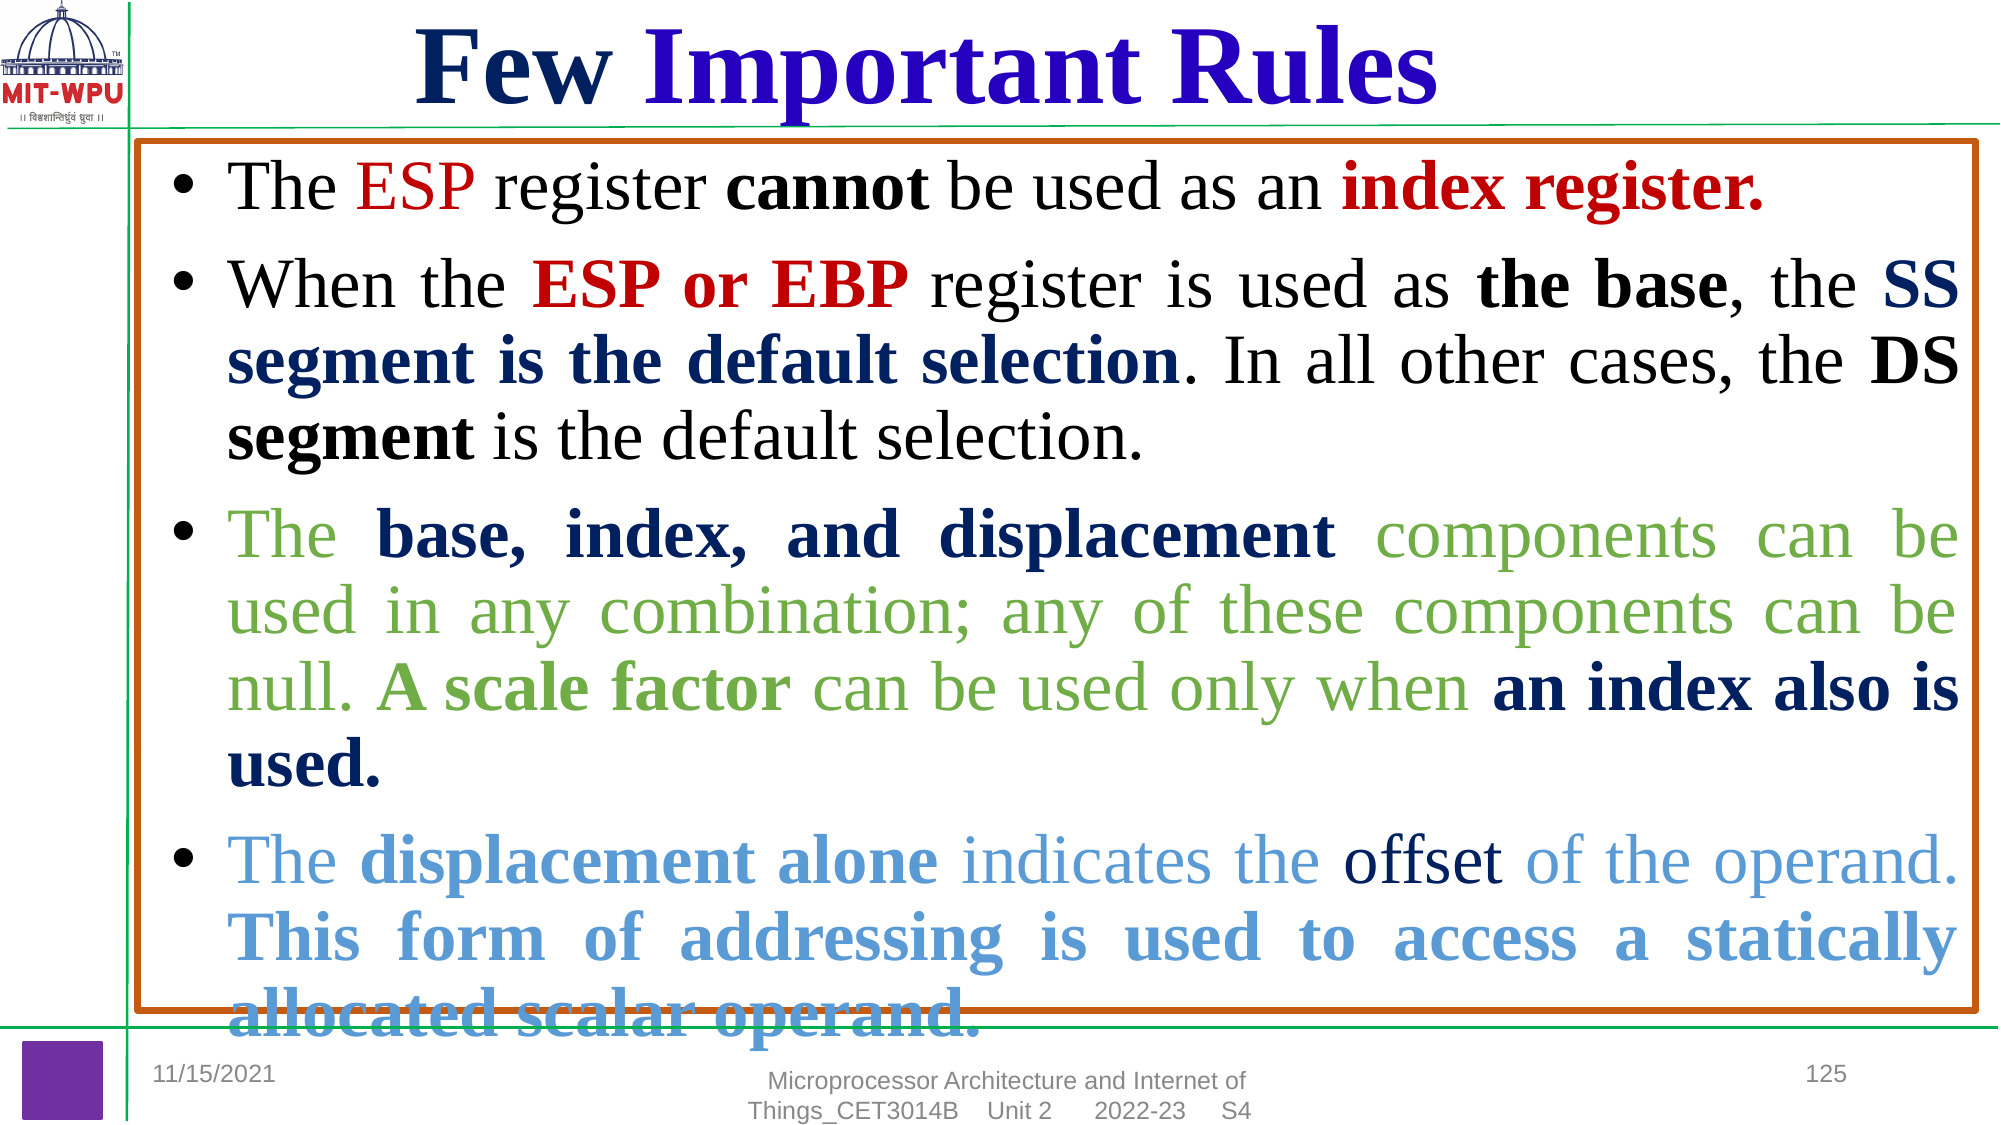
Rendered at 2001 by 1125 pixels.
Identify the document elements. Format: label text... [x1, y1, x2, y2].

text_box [126, 1038, 130, 1122]
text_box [126, 1, 130, 1027]
list The ESP register cannot be used as an index register. When the ESP or EBP register is used as the base, the SS segment is the default selection. In all other cases, the DS segment is the default selection. The base, index, and displacement components can be used in any combination; any of these components can be null. A scale factor can be used only when an index also is used. The displacement alone indicates the offset of the operand. This form of addressing is used to access a statically allocated scalar operand. [137, 141, 1976, 1011]
title Few Important Rules [399, 19, 1674, 116]
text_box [135, 123, 2000, 129]
picture [0, 0, 138, 125]
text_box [7, 123, 121, 129]
footer Microprocessor Architecture and Internet of Things_CET3014B Unit 2 2022-23 S4 [669, 1065, 1345, 1125]
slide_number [137, 1042, 588, 1103]
text_box [23, 1042, 102, 1118]
slide_number ‹#› [1412, 1042, 1863, 1103]
